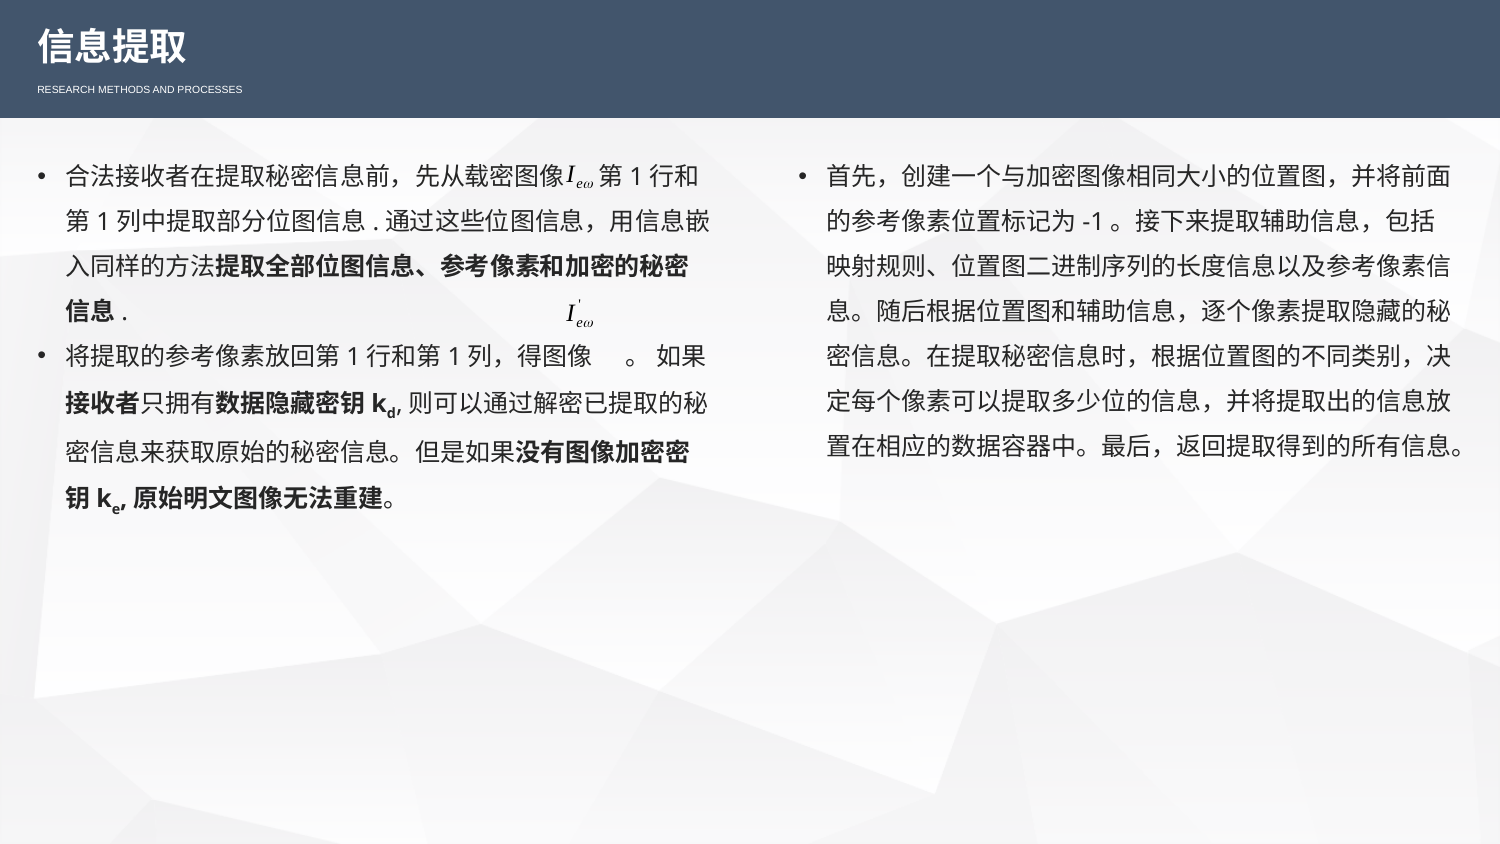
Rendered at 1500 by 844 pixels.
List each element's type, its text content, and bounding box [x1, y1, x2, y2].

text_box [561, 294, 598, 334]
text_box 信息提取 [22, 15, 203, 75]
text_box 合法接收者在提取秘密信息前，先从载密图像 第1行和第1列中提取部分位图信息.通过这些位图信息，用信息嵌入同样的方法提取全部位图信息、参考像素和加密的秘密信息. 将提取的参考像素放回第1行和第1列，得图像 。 如果接收者只拥有数据隐藏密钥kd,则可以通过解密已提取的秘密信息来获取原始的秘密信息。但是如果没有图像加密密钥ke,原始明文图像无法重建。 [22, 138, 728, 844]
text_box 首先，创建一个与加密图像相同大小的位置图，并将前面的参考像素位置标记为-1。接下来提取辅助信息，包括映射规则、位置图二进制序列的长度信息以及参考像素信息。随后根据位置图和辅助信息，逐个像素提取隐藏的秘密信息。在提取秘密信息时，根据位置图的不同类别，决定每个像素可以提取多少位的信息，并将提取出的信息放置在相应的数据容器中。最后，返回提取得到的所有信息。 [783, 138, 1475, 789]
text_box RESEARCH METHODS AND PROCESSES [22, 75, 371, 104]
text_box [561, 157, 598, 195]
picture [0, 118, 1500, 844]
